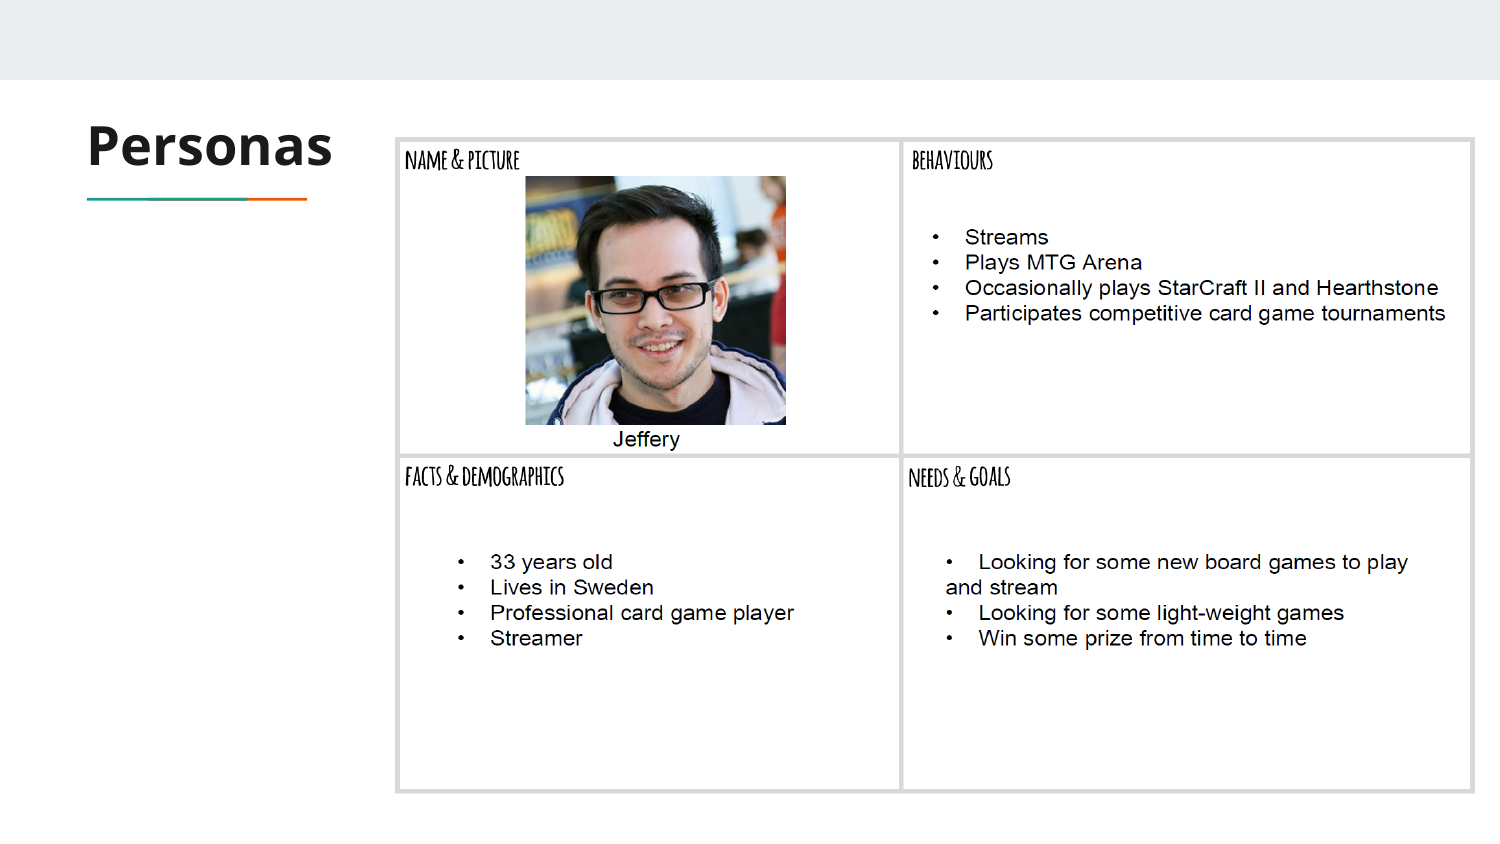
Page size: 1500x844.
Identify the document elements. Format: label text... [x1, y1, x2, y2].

title Personas [71, 96, 1333, 185]
picture [384, 130, 1485, 805]
